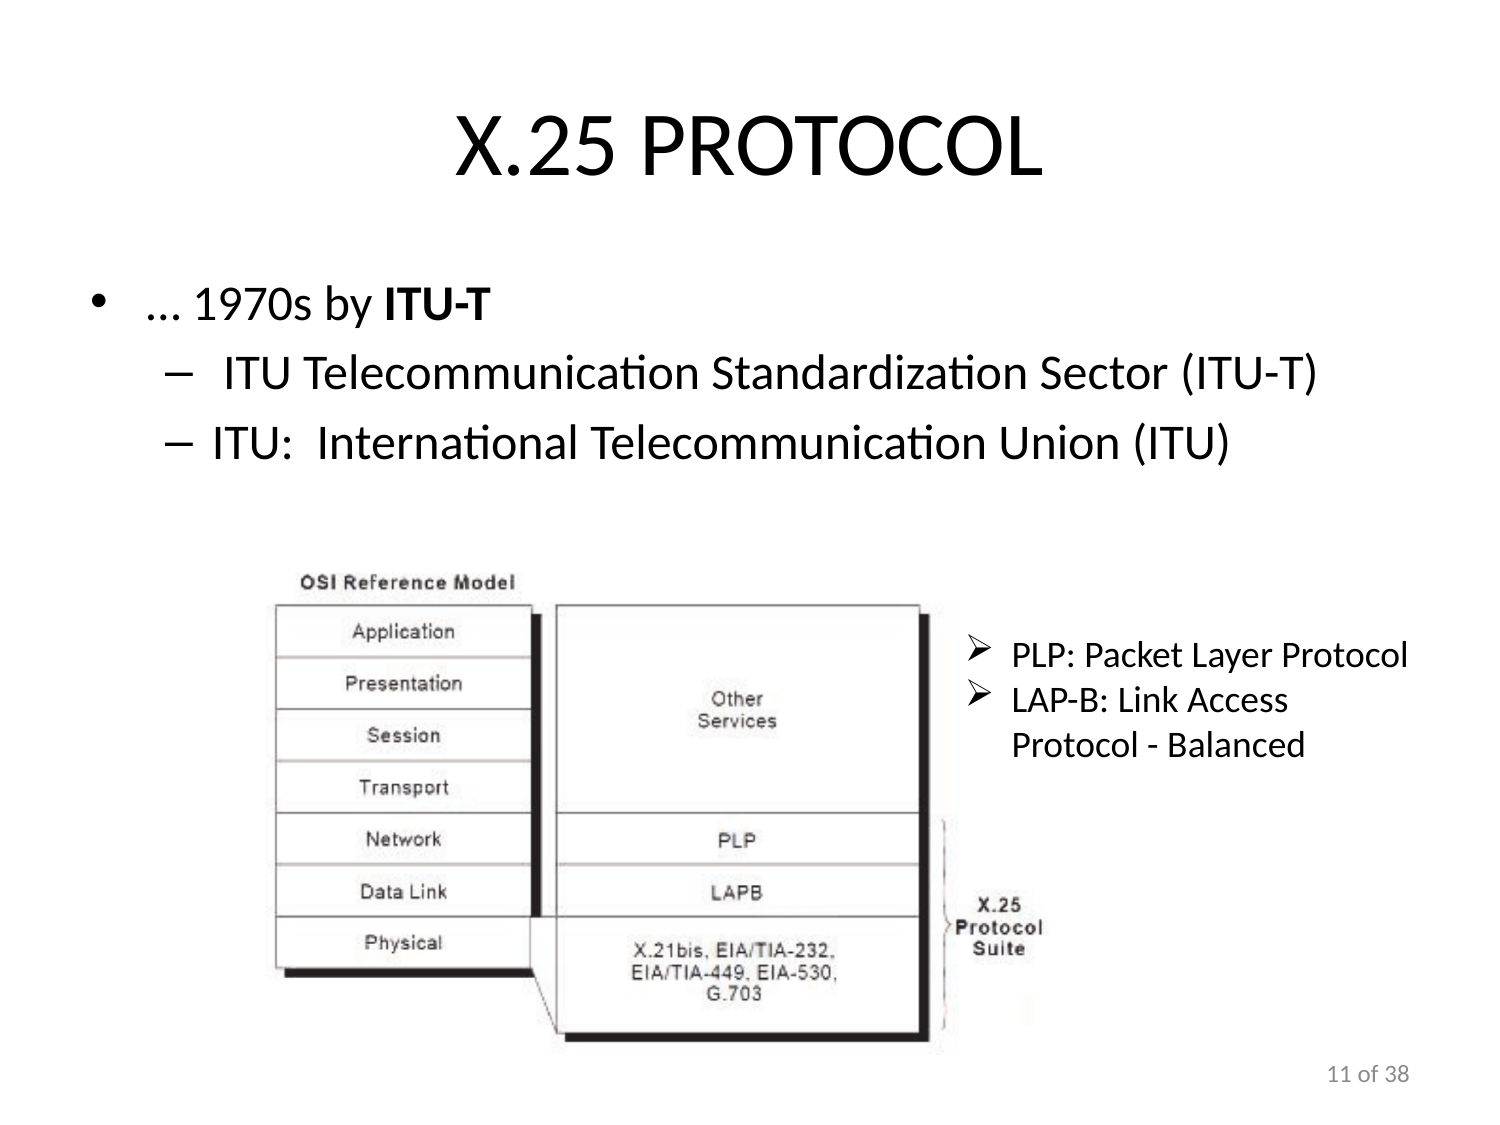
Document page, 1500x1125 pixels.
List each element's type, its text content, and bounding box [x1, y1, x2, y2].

text_box PLP: Packet Layer Protocol LAP-B: Link Access Protocol - Balanced [1079, 622, 1425, 773]
slide_number 11 of 38 [1074, 1042, 1425, 1103]
picture [249, 560, 1076, 1073]
title X.25 Protocol [75, 45, 1425, 233]
list … 1970s by ITU-T ITU Telecommunication Standardization Sector (ITU-T) ITU: International Telecommunication Union (ITU) [75, 262, 1425, 1005]
